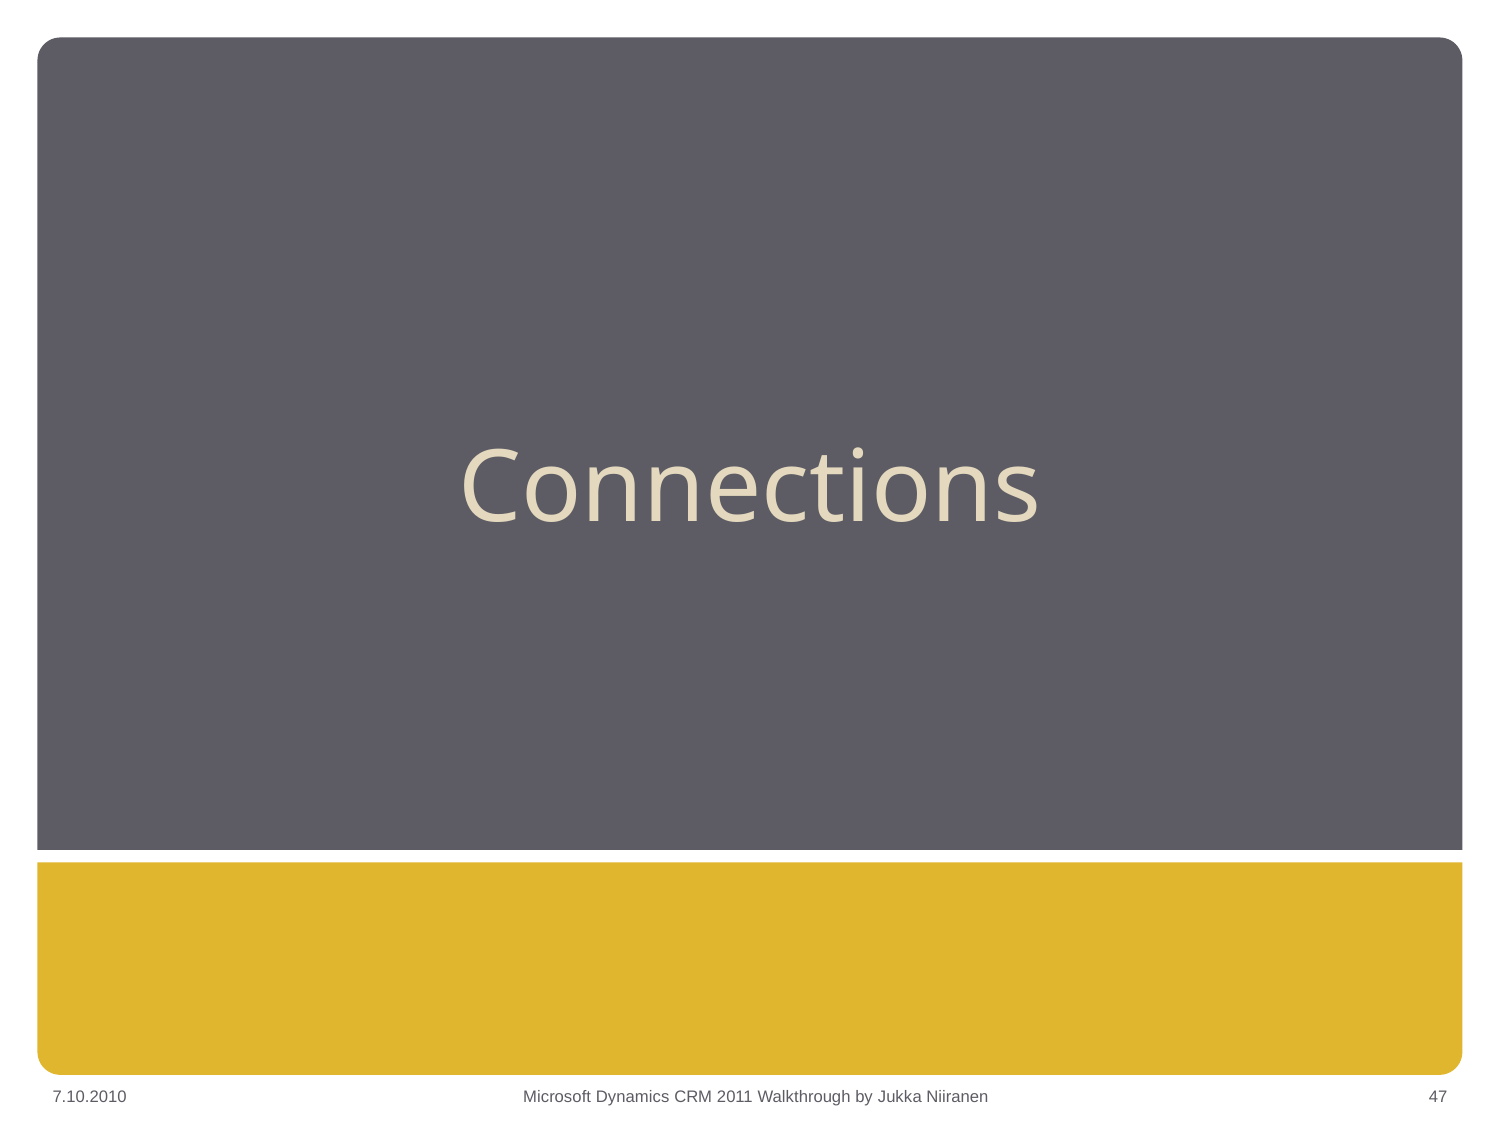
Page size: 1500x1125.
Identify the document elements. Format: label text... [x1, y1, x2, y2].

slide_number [37, 1069, 388, 1123]
slide_number 47 [1112, 1069, 1463, 1123]
title Connections [112, 137, 1388, 825]
footer Microsoft Dynamics CRM 2011 Walkthrough by Jukka Niiranen [474, 1069, 1038, 1123]
